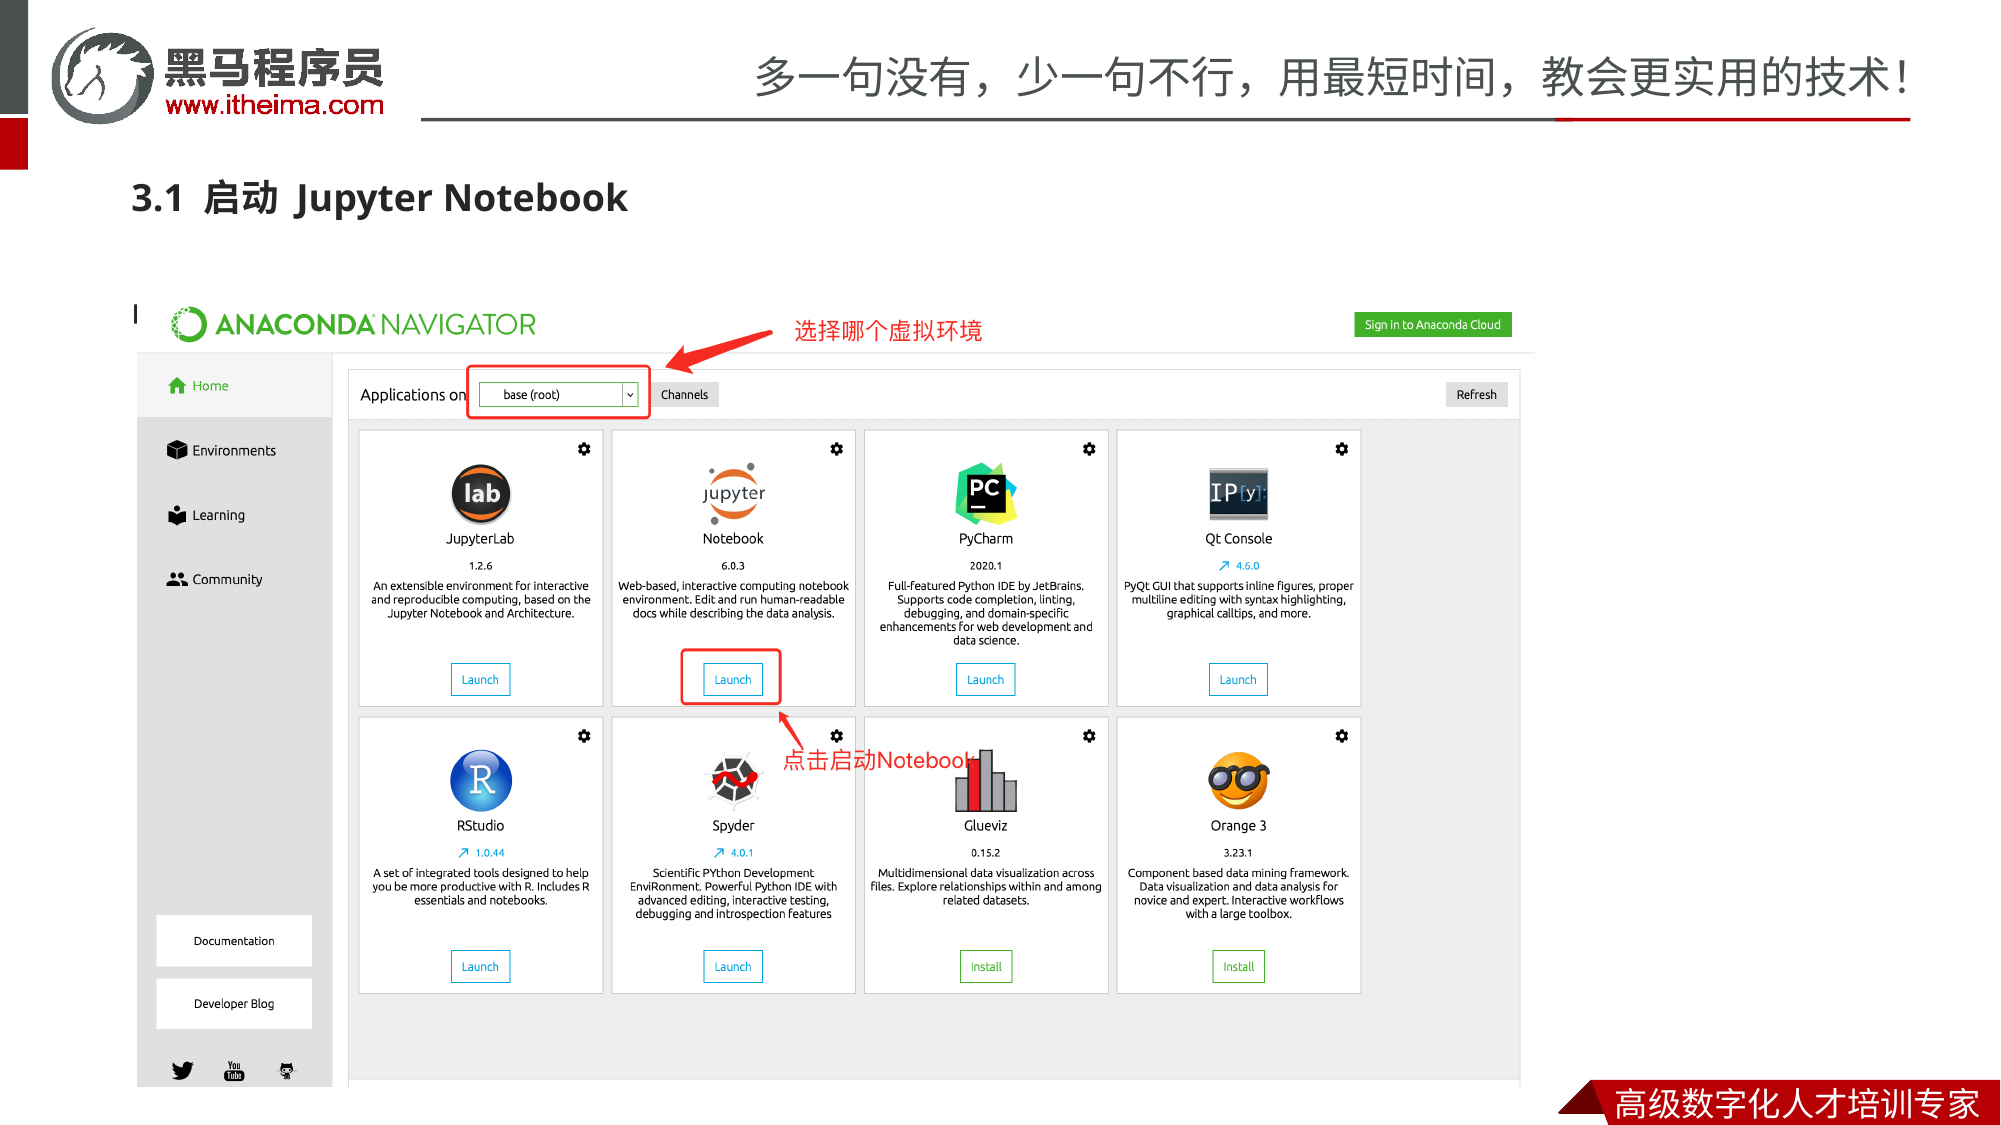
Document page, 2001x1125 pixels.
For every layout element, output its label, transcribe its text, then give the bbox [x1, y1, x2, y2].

picture [137, 296, 1535, 1087]
list 3.1 启动 Jupyter Notebook [116, 154, 1872, 239]
list 通过Anaconda启动 Jupyter Notebook [116, 271, 1872, 964]
picture [50, 26, 384, 125]
